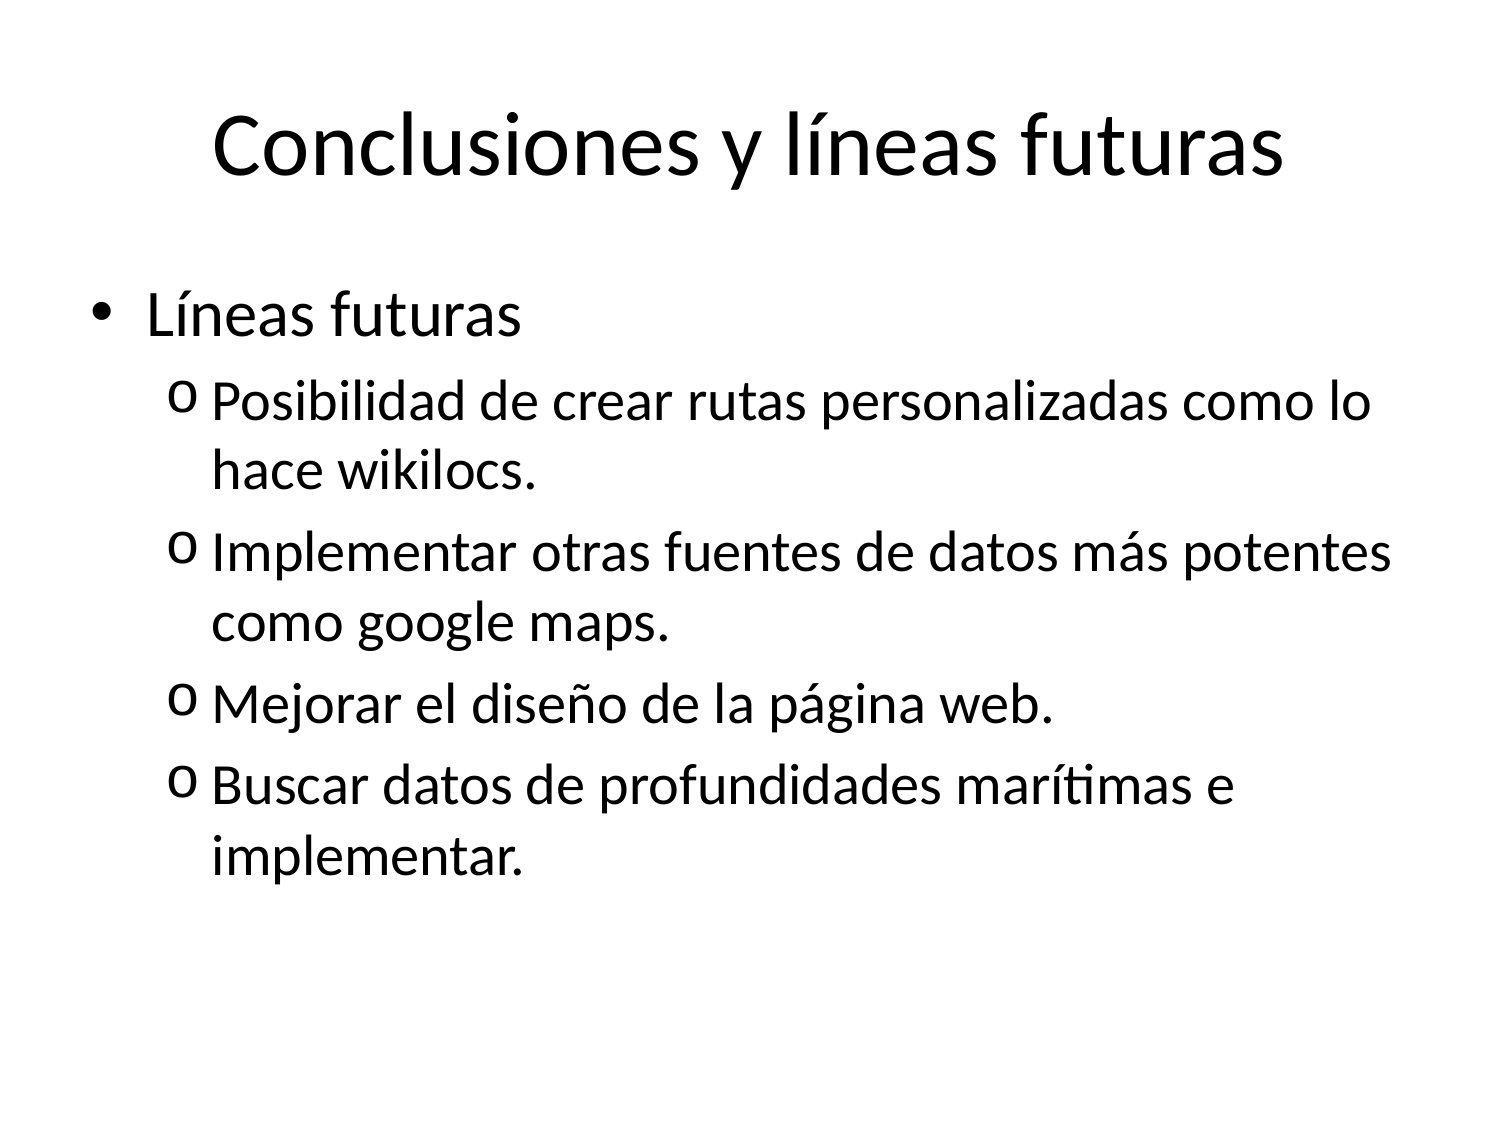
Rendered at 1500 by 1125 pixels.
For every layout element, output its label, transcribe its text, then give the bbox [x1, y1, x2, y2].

list Líneas futuras Posibilidad de crear rutas personalizadas como lo hace wikilocs. Implementar otras fuentes de datos más potentes como google maps. Mejorar el diseño de la página web. Buscar datos de profundidades marítimas e implementar. [75, 262, 1425, 1005]
title Conclusiones y líneas futuras [75, 45, 1425, 233]
